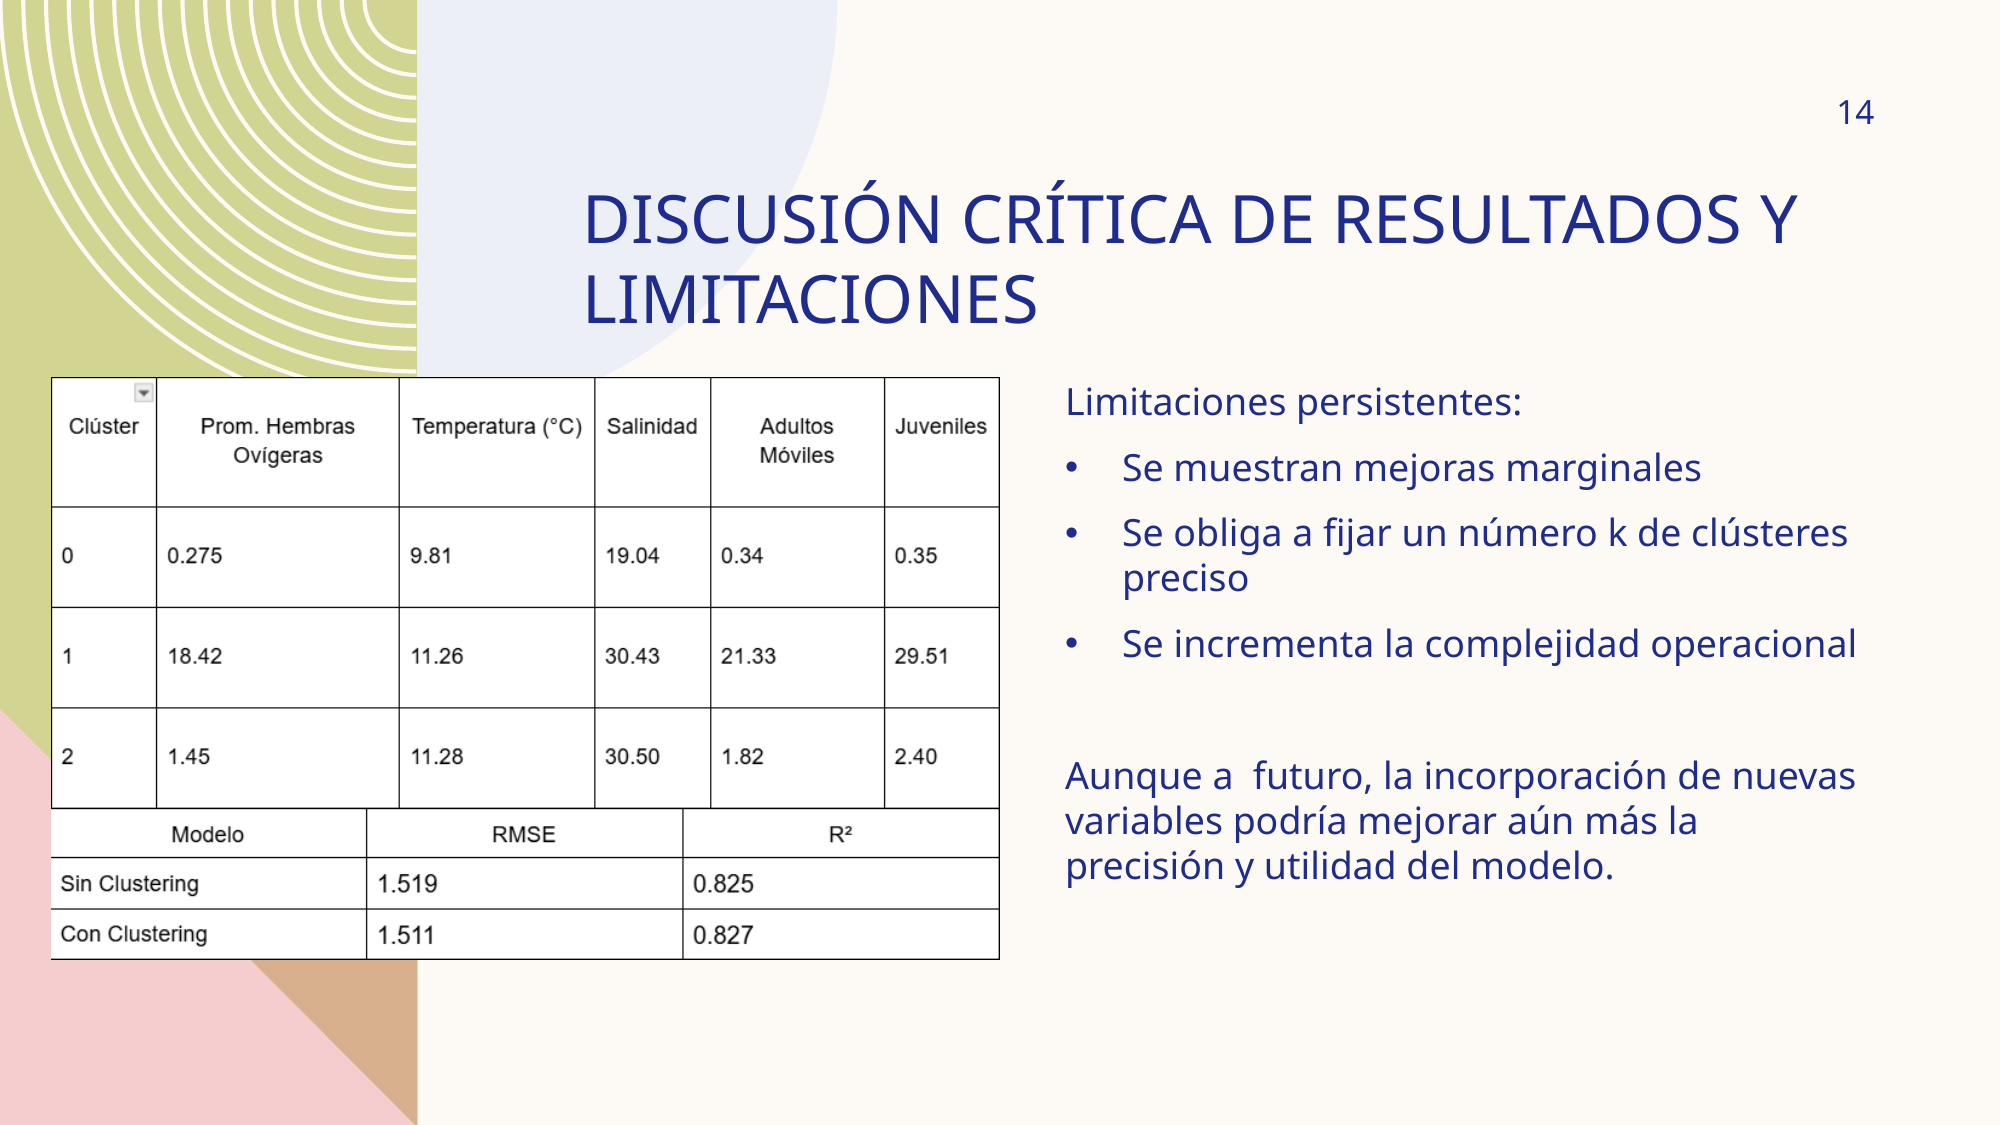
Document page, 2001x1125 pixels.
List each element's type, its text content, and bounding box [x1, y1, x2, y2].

title Discusión Crítica de Resultados y Limitaciones [567, 173, 1875, 337]
list Limitaciones persistentes: Se muestran mejoras marginales Se obliga a fijar un número k de clústeres preciso Se incrementa la complejidad operacional Aunque a futuro, la incorporación de nuevas variables podría mejorar aún más la precisión y utilidad del modelo. [1050, 377, 1875, 952]
slide_number 14 [1699, 75, 1875, 153]
picture [51, 377, 1000, 960]
